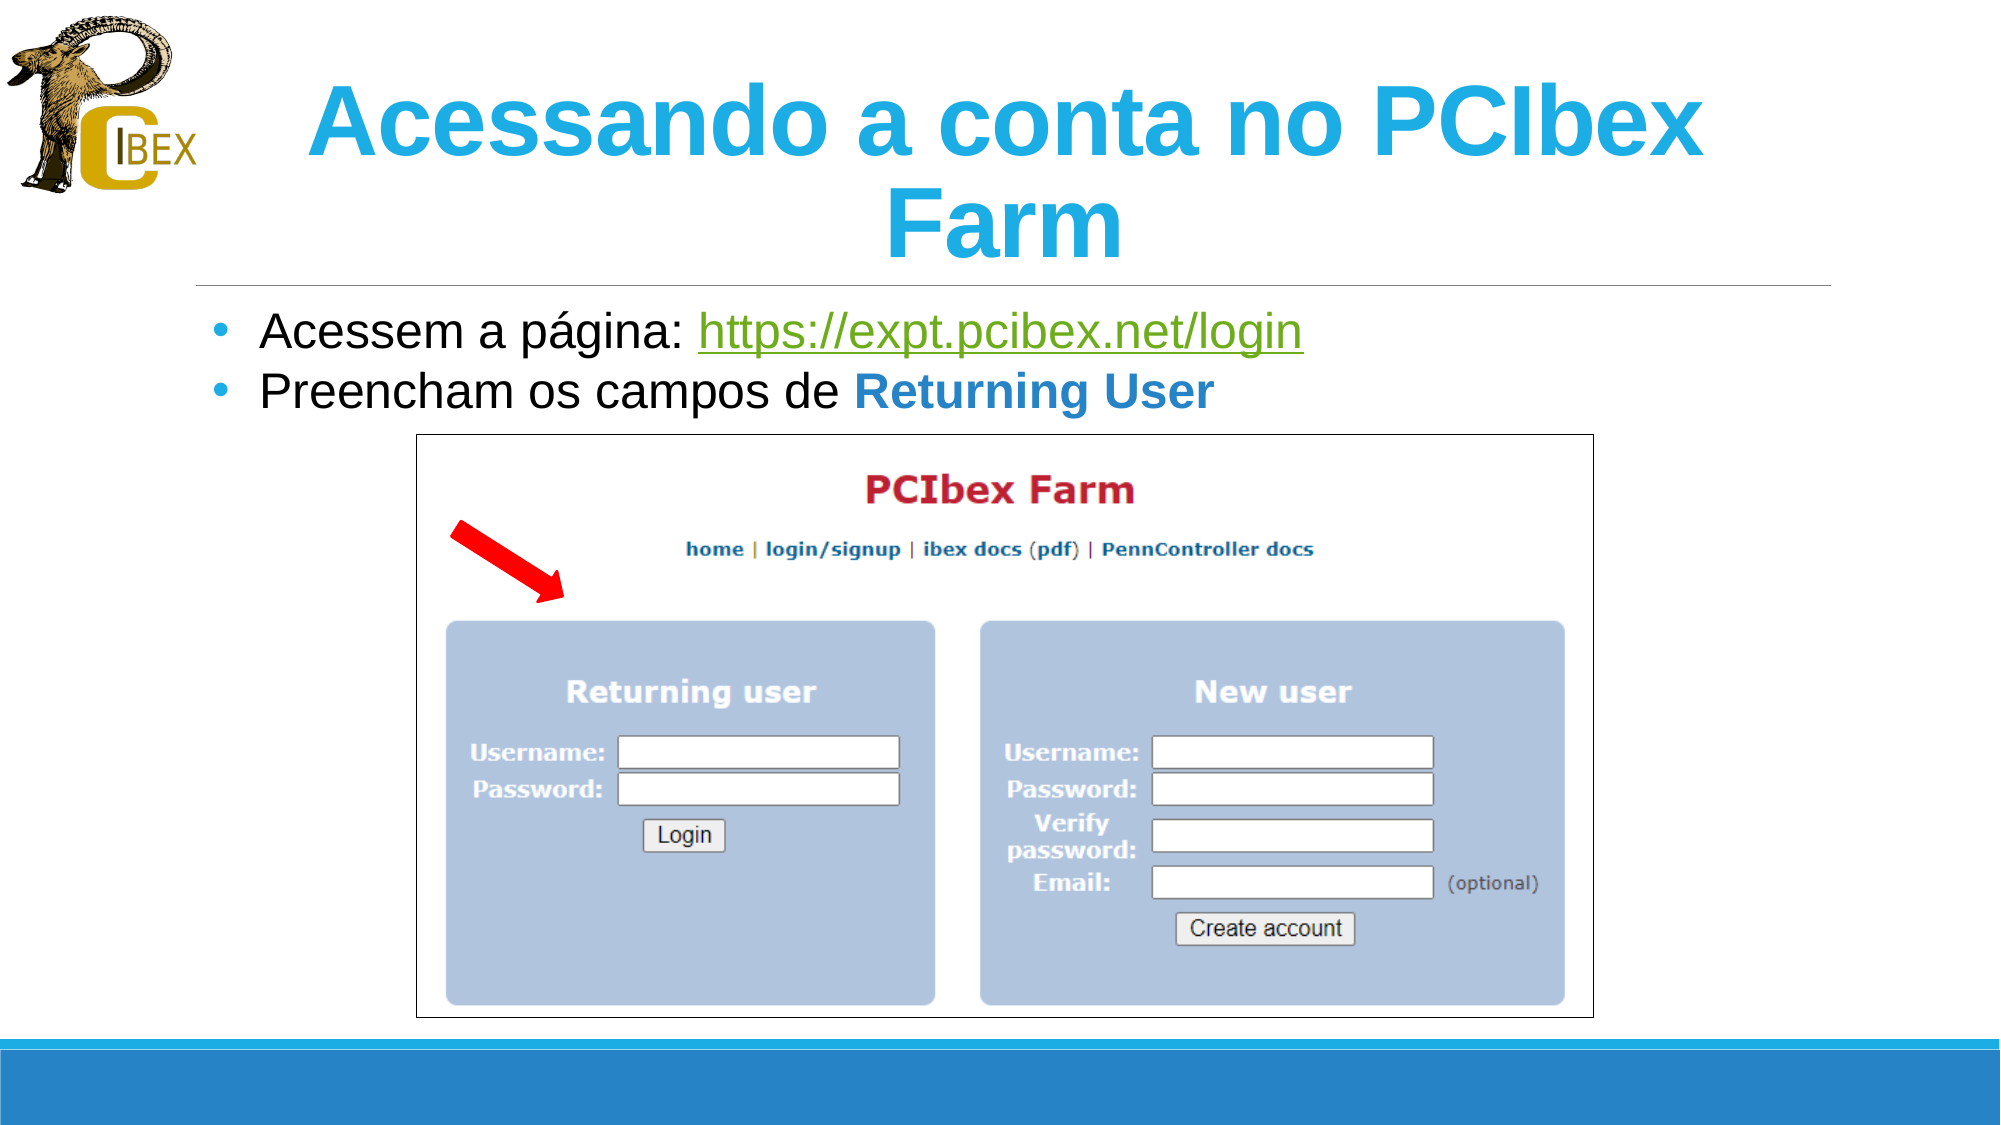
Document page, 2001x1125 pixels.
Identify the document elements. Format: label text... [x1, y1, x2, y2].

title Acessando a conta no PCIbex Farm [180, 47, 1830, 285]
picture [415, 433, 1595, 1019]
picture [0, 2, 201, 202]
text_box Acessem a página: https://expt.pcibex.net/login Preencham os campos de Returning User [197, 291, 1505, 427]
